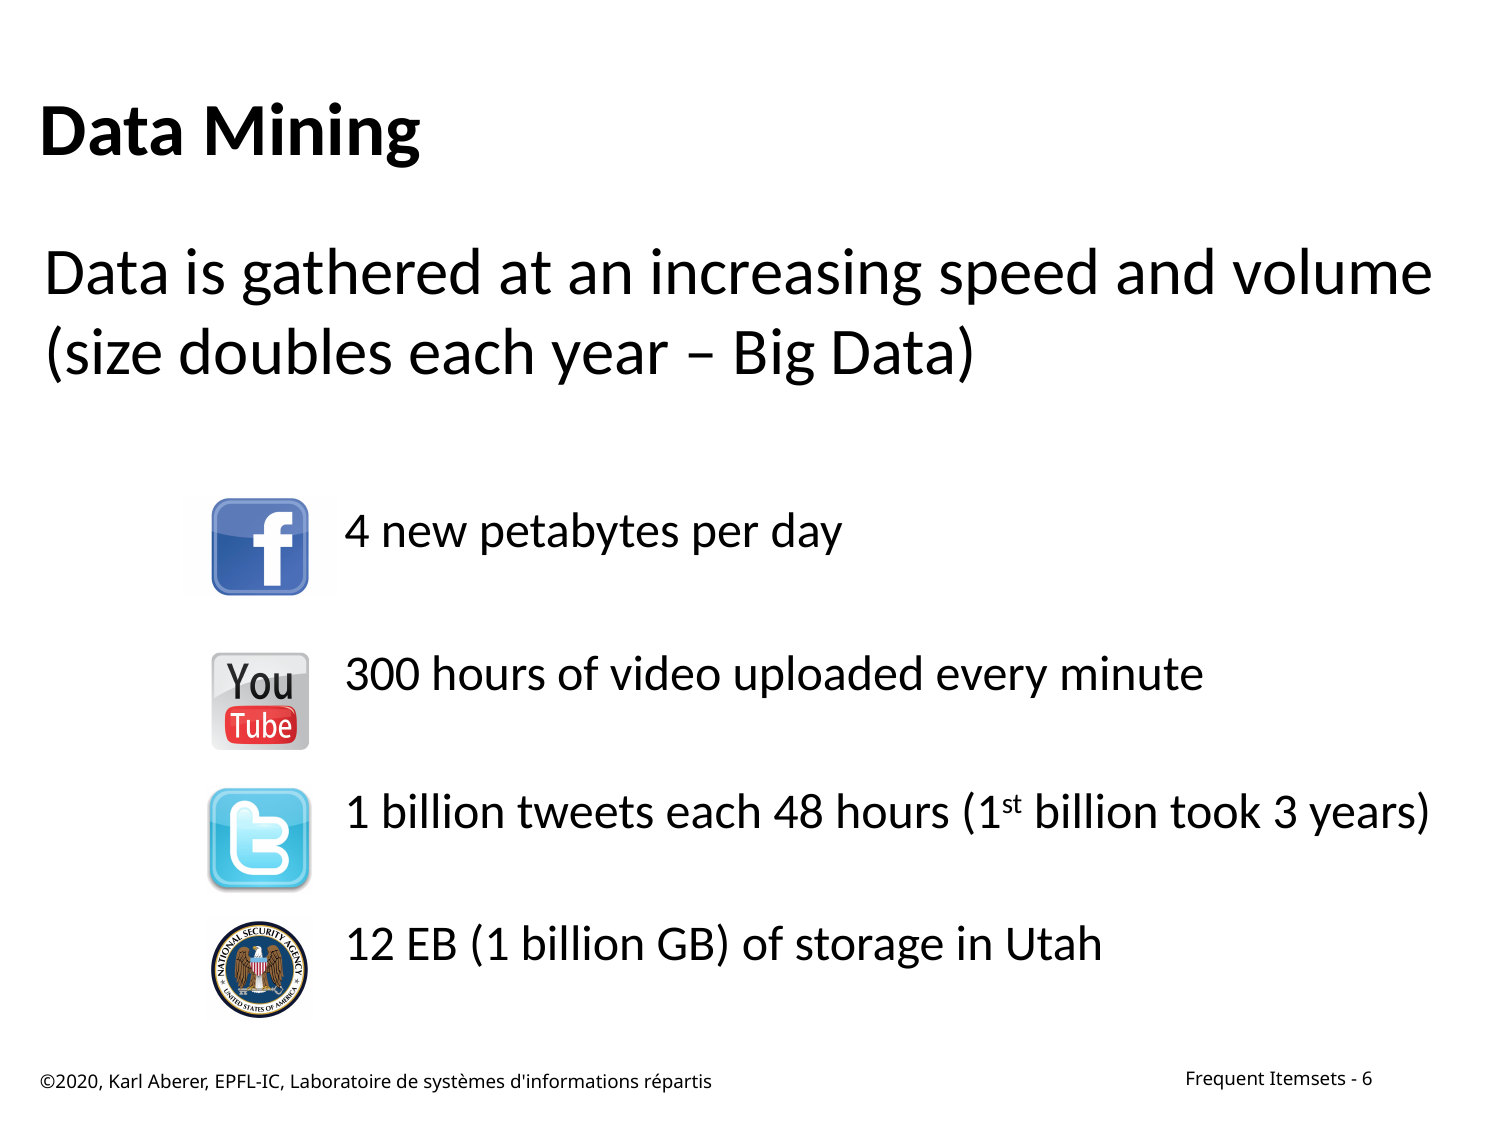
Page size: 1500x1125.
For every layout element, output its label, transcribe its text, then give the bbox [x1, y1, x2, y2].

picture [207, 647, 312, 752]
list Data is gathered at an increasing speed and volume (size doubles each year – Big Data) 4 new petabytes per day 300 hours of video uploaded every minute 1 billion tweets each 48 hours (1st billion took 3 years) 12 EB (1 billion GB) of storage in Utah [29, 219, 1500, 1046]
title Data Mining [24, 49, 1388, 201]
picture [182, 495, 337, 599]
picture [206, 916, 314, 1022]
footer ©2020, Karl Aberer, EPFL-IC, Laboratoire de systèmes d'informations répartis [24, 1062, 988, 1101]
picture [206, 784, 314, 894]
